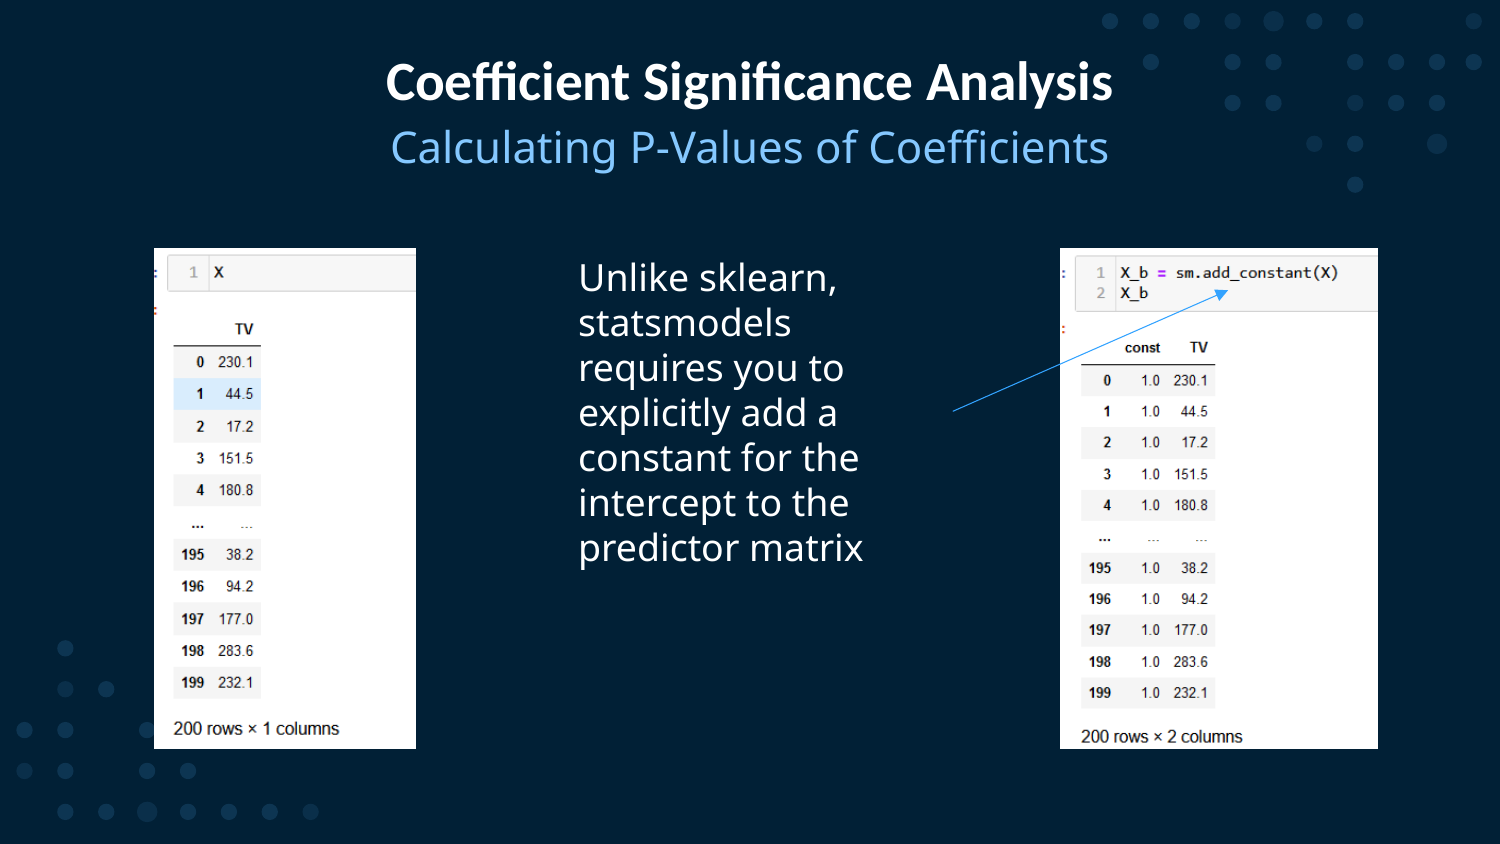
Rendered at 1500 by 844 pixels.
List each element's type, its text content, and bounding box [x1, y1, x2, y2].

picture [1060, 248, 1378, 749]
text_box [952, 290, 1228, 391]
list Calculating P-Values of Coefficients [103, 120, 1397, 196]
text_box Unlike sklearn, statsmodels requires you to explicitly add a constant for the intercept to the predictor matrix [563, 246, 953, 577]
picture [154, 248, 416, 749]
title Coefficient Significance Analysis [103, 44, 1397, 120]
